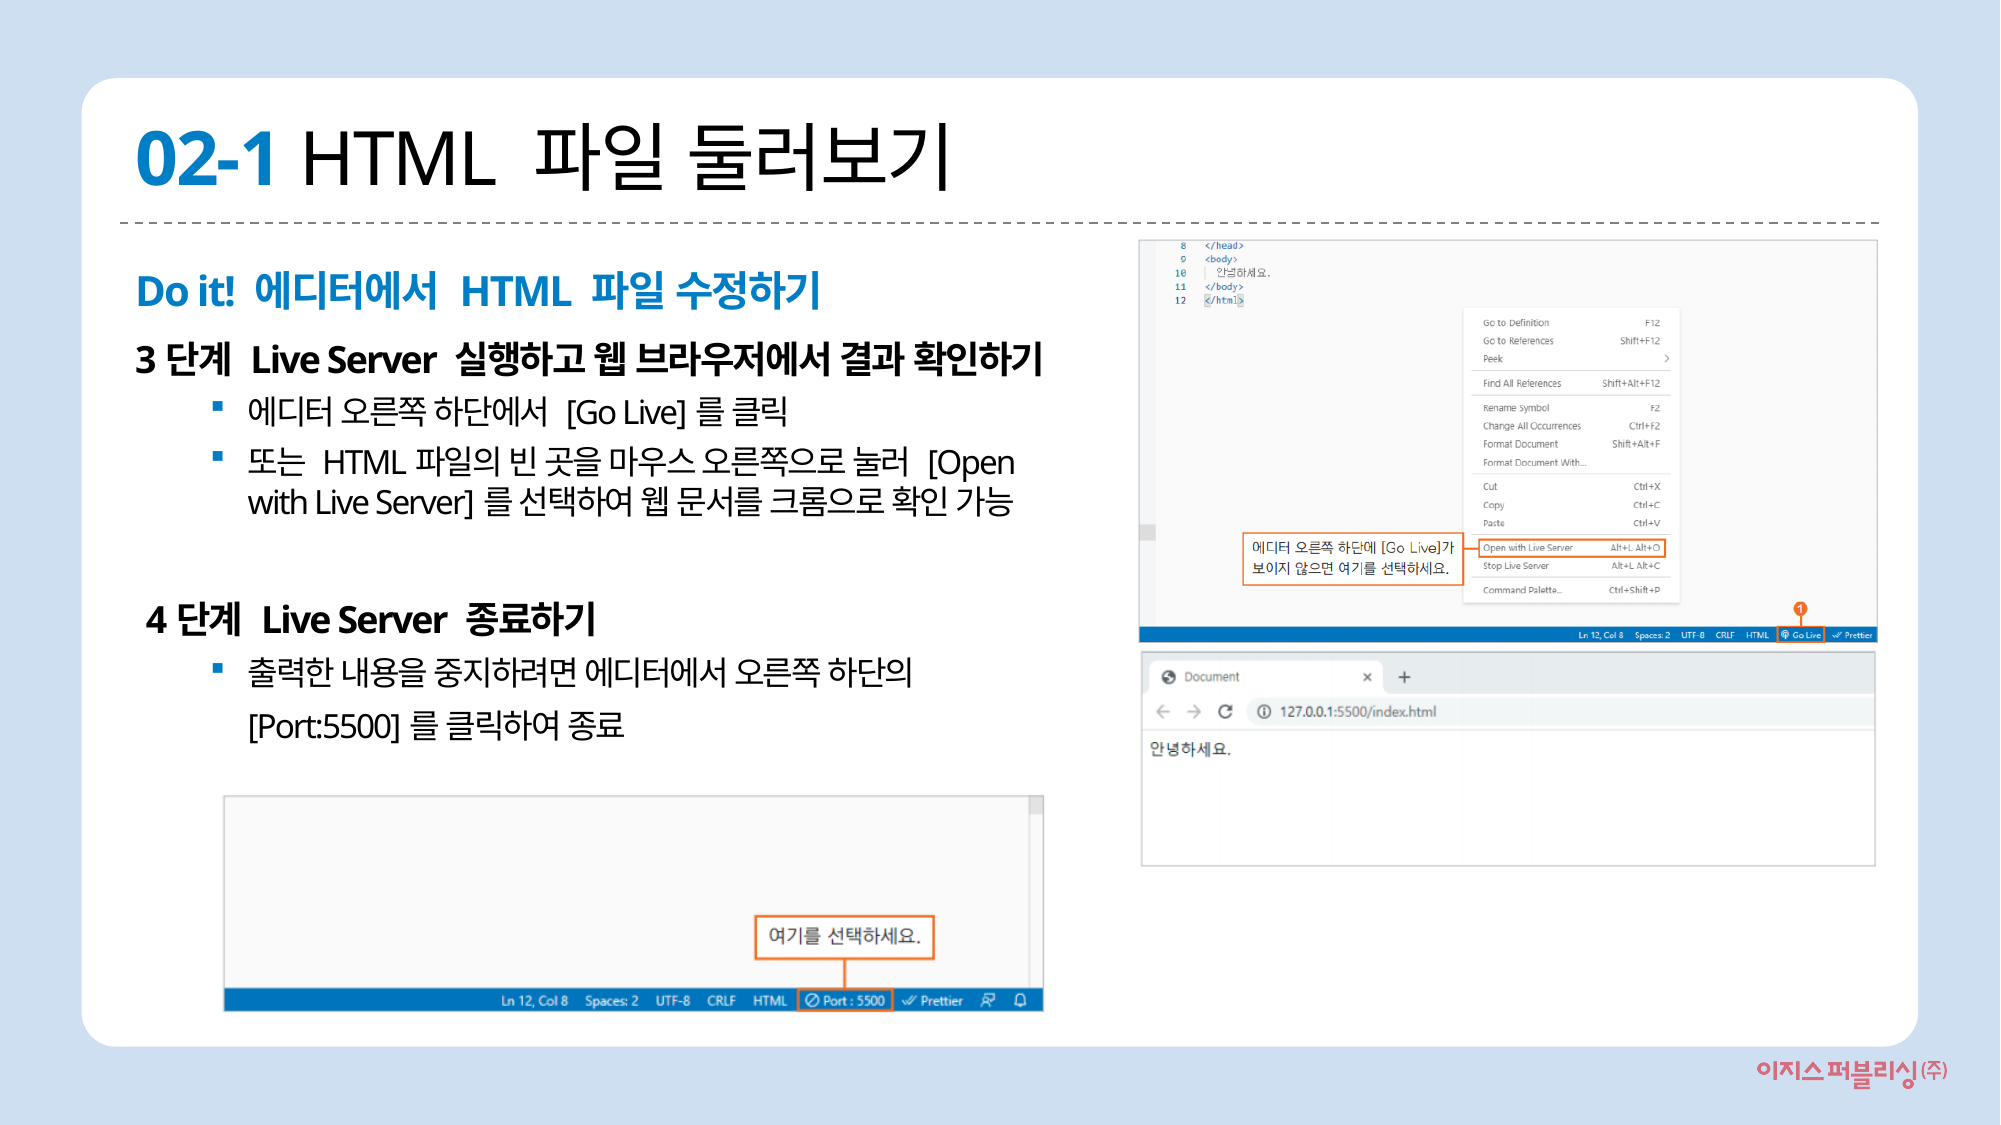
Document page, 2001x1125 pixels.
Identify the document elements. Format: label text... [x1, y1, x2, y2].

picture [1135, 235, 1880, 871]
picture [219, 789, 1049, 1017]
title 02-1 HTML 파일 둘러보기 [120, 109, 1880, 209]
list Do it! 에디터에서 HTML 파일 수정하기 3단계 Live Server 실행하고 웹 브라우저에서 결과 확인하기 에디터 오른쪽 하단에서 [Go Live]를 클릭 또는 HTML파일의 빈 곳을 마우스 오른쪽으로 눌러 [Open with Live Server]를 선택하여 웹 문서를 크롬으로 확인 가능 4단계 Live Server 종료하기 출력한 내용을 중지하려면 에디터에서 오른쪽 하단의 [Port:5500]를 클릭하여 종료 [120, 257, 1094, 1004]
